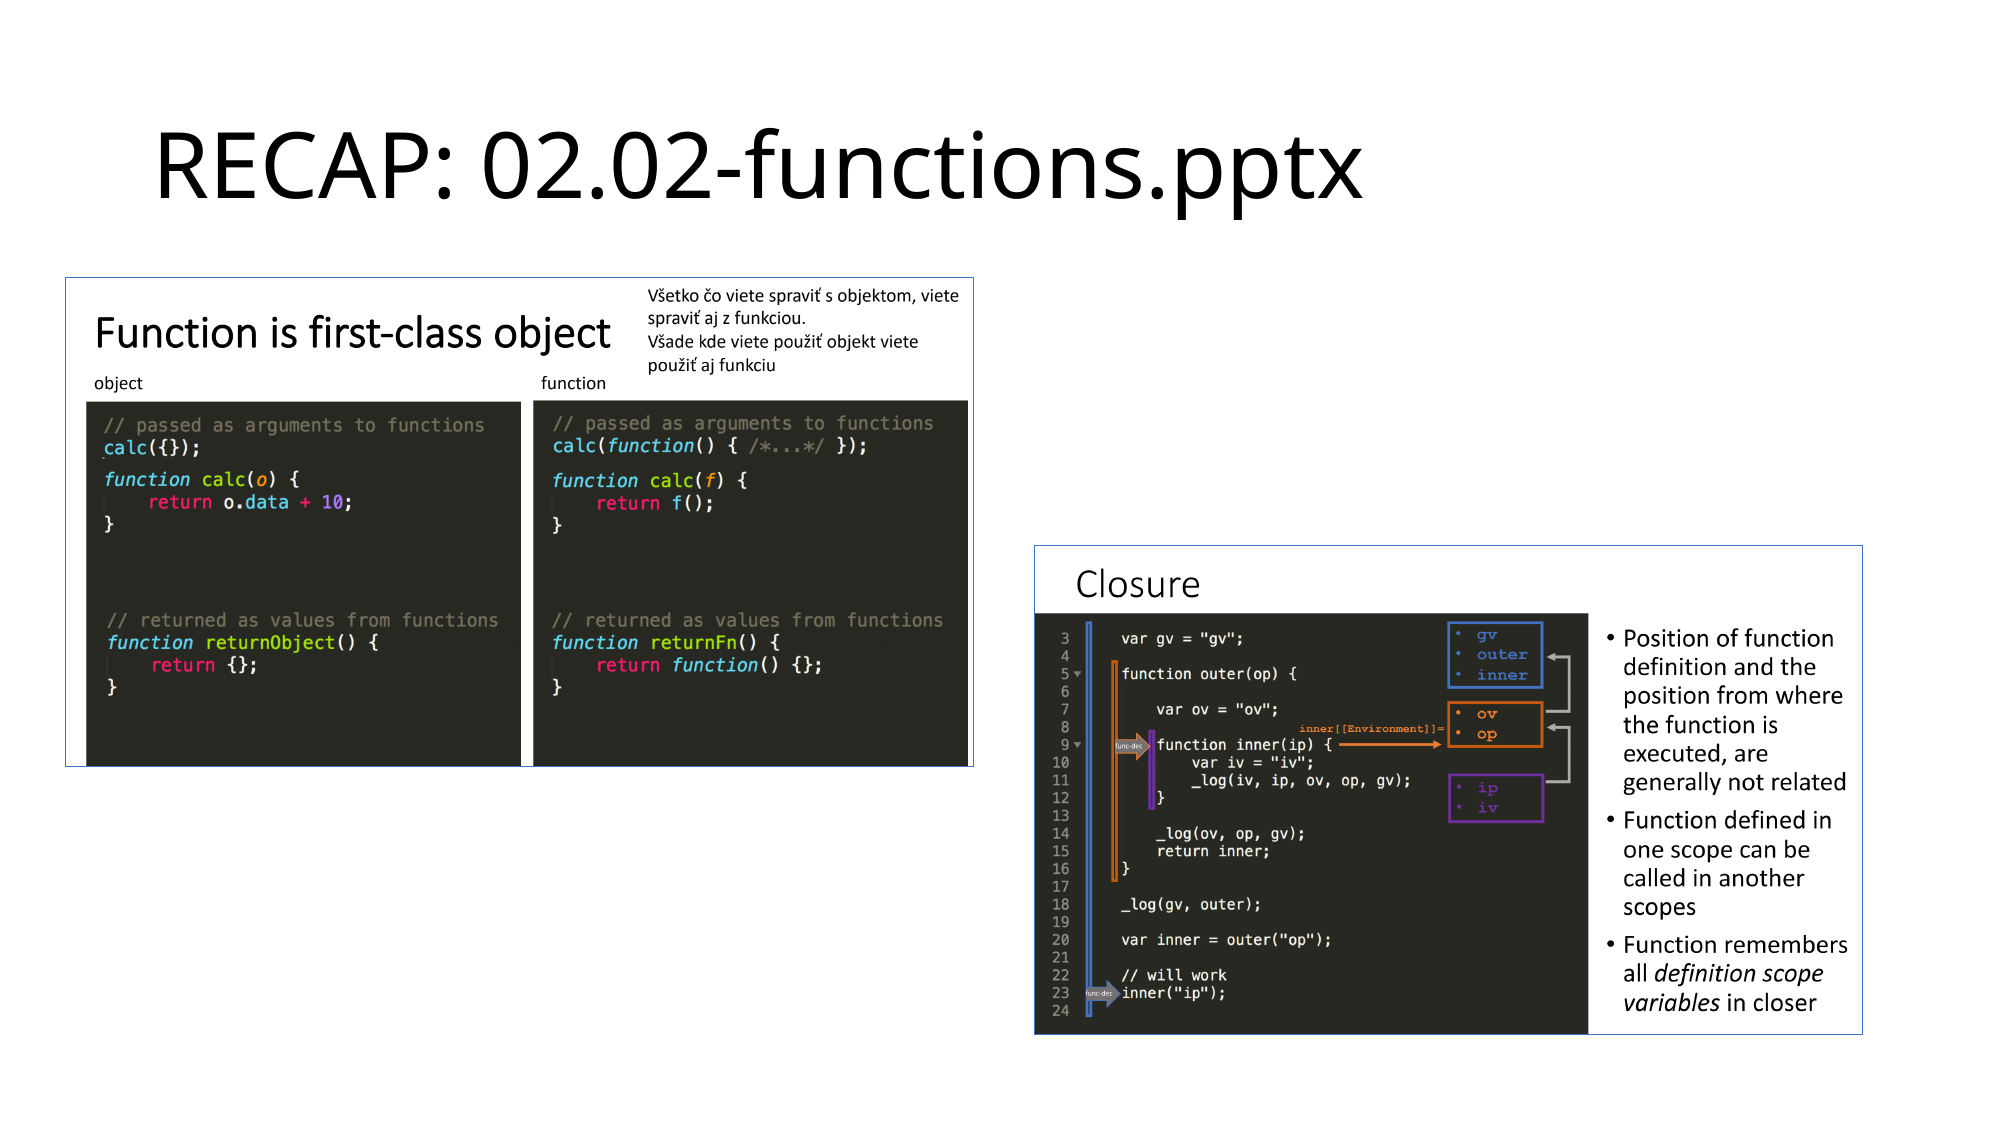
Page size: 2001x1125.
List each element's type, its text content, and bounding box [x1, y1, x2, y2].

picture [1034, 545, 1863, 1035]
picture [65, 277, 974, 767]
title RECAP: 02.02-functions.pptx [137, 59, 1863, 278]
